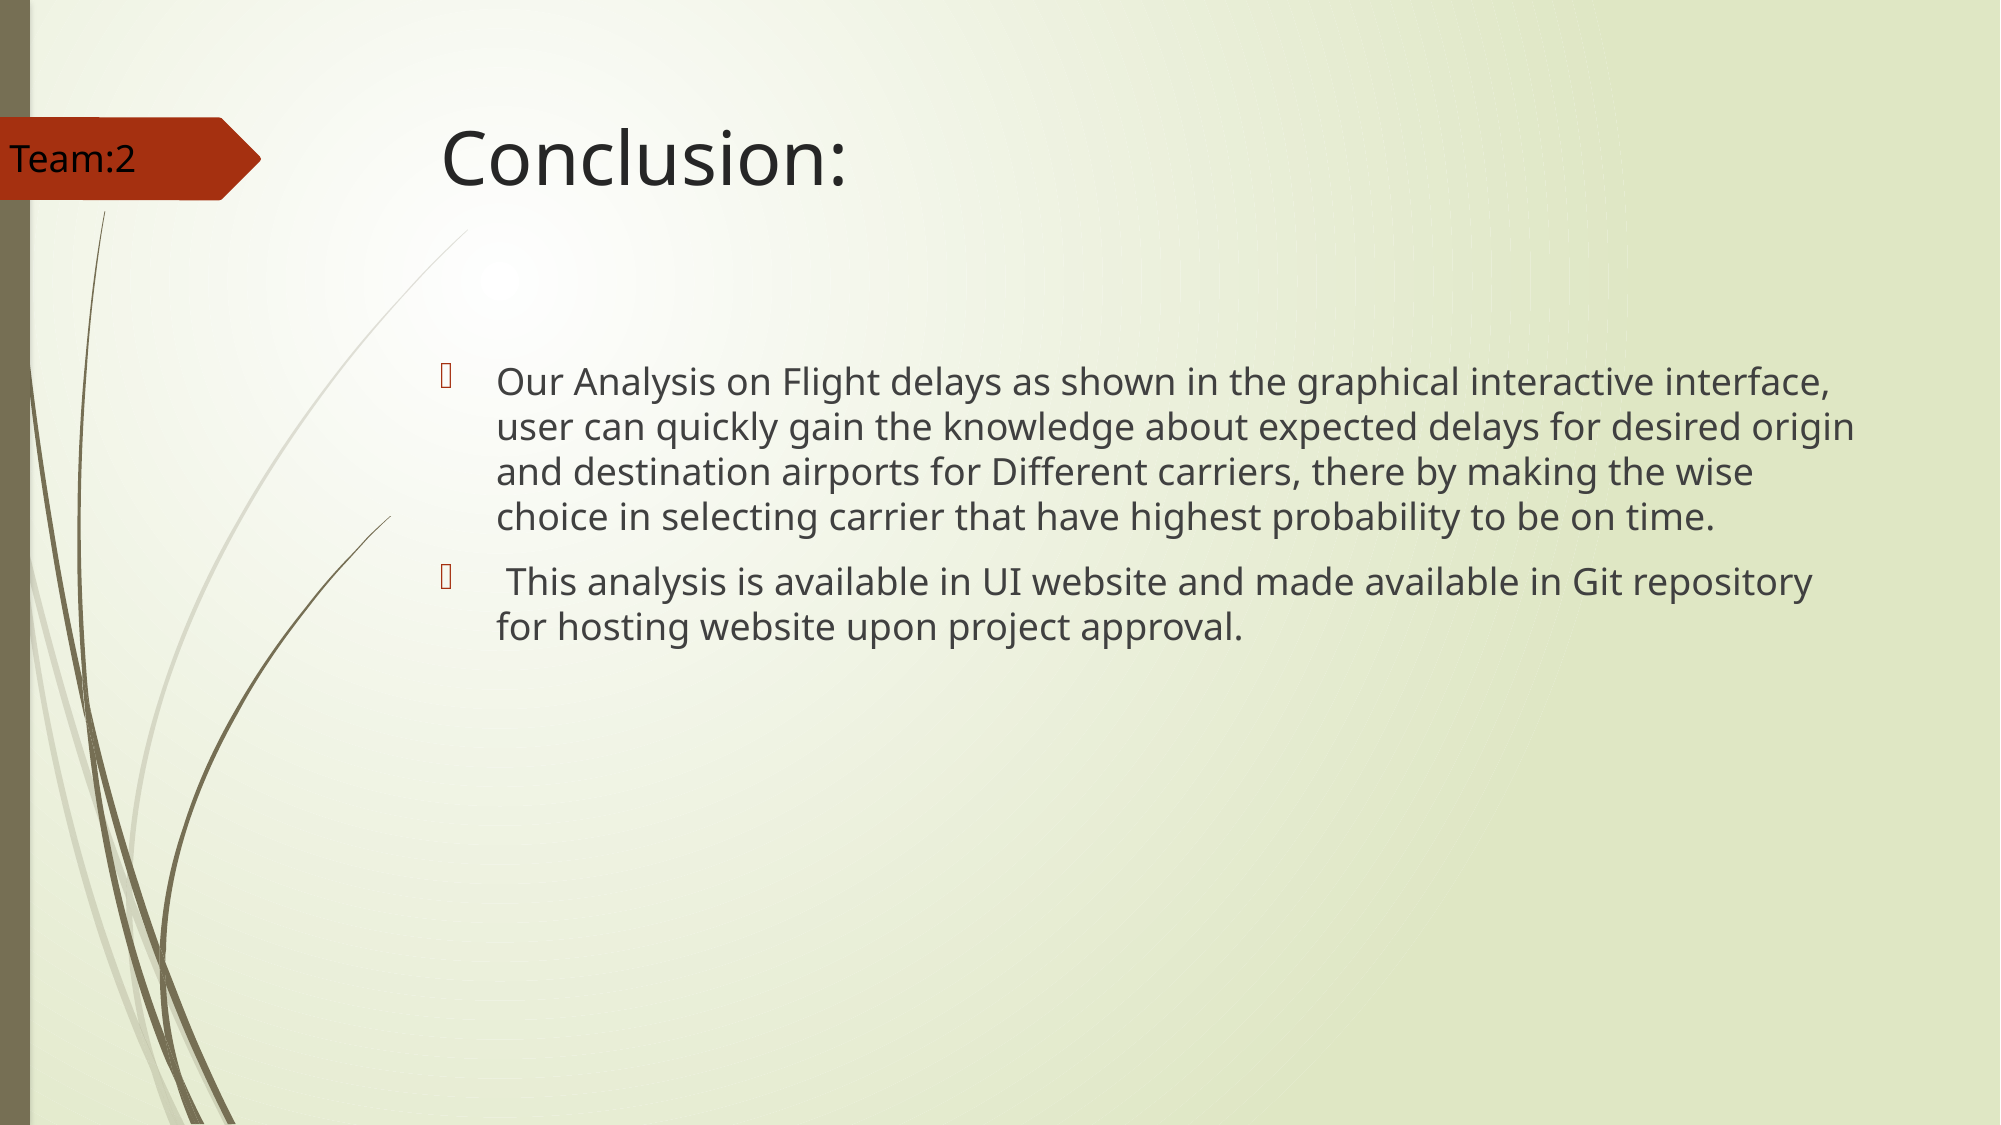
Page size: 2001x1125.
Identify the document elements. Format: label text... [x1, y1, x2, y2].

text_box Team:2 [0, 127, 334, 188]
title Conclusion: [425, 102, 1888, 313]
list Our Analysis on Flight delays as shown in the graphical interactive interface, user can quickly gain the knowledge about expected delays for desired origin and destination airports for Different carriers, there by making the wise choice in selecting carrier that have highest probability to be on time. This analysis is available in UI website and made available in Git repository for hosting website upon project approval. [424, 350, 1888, 970]
